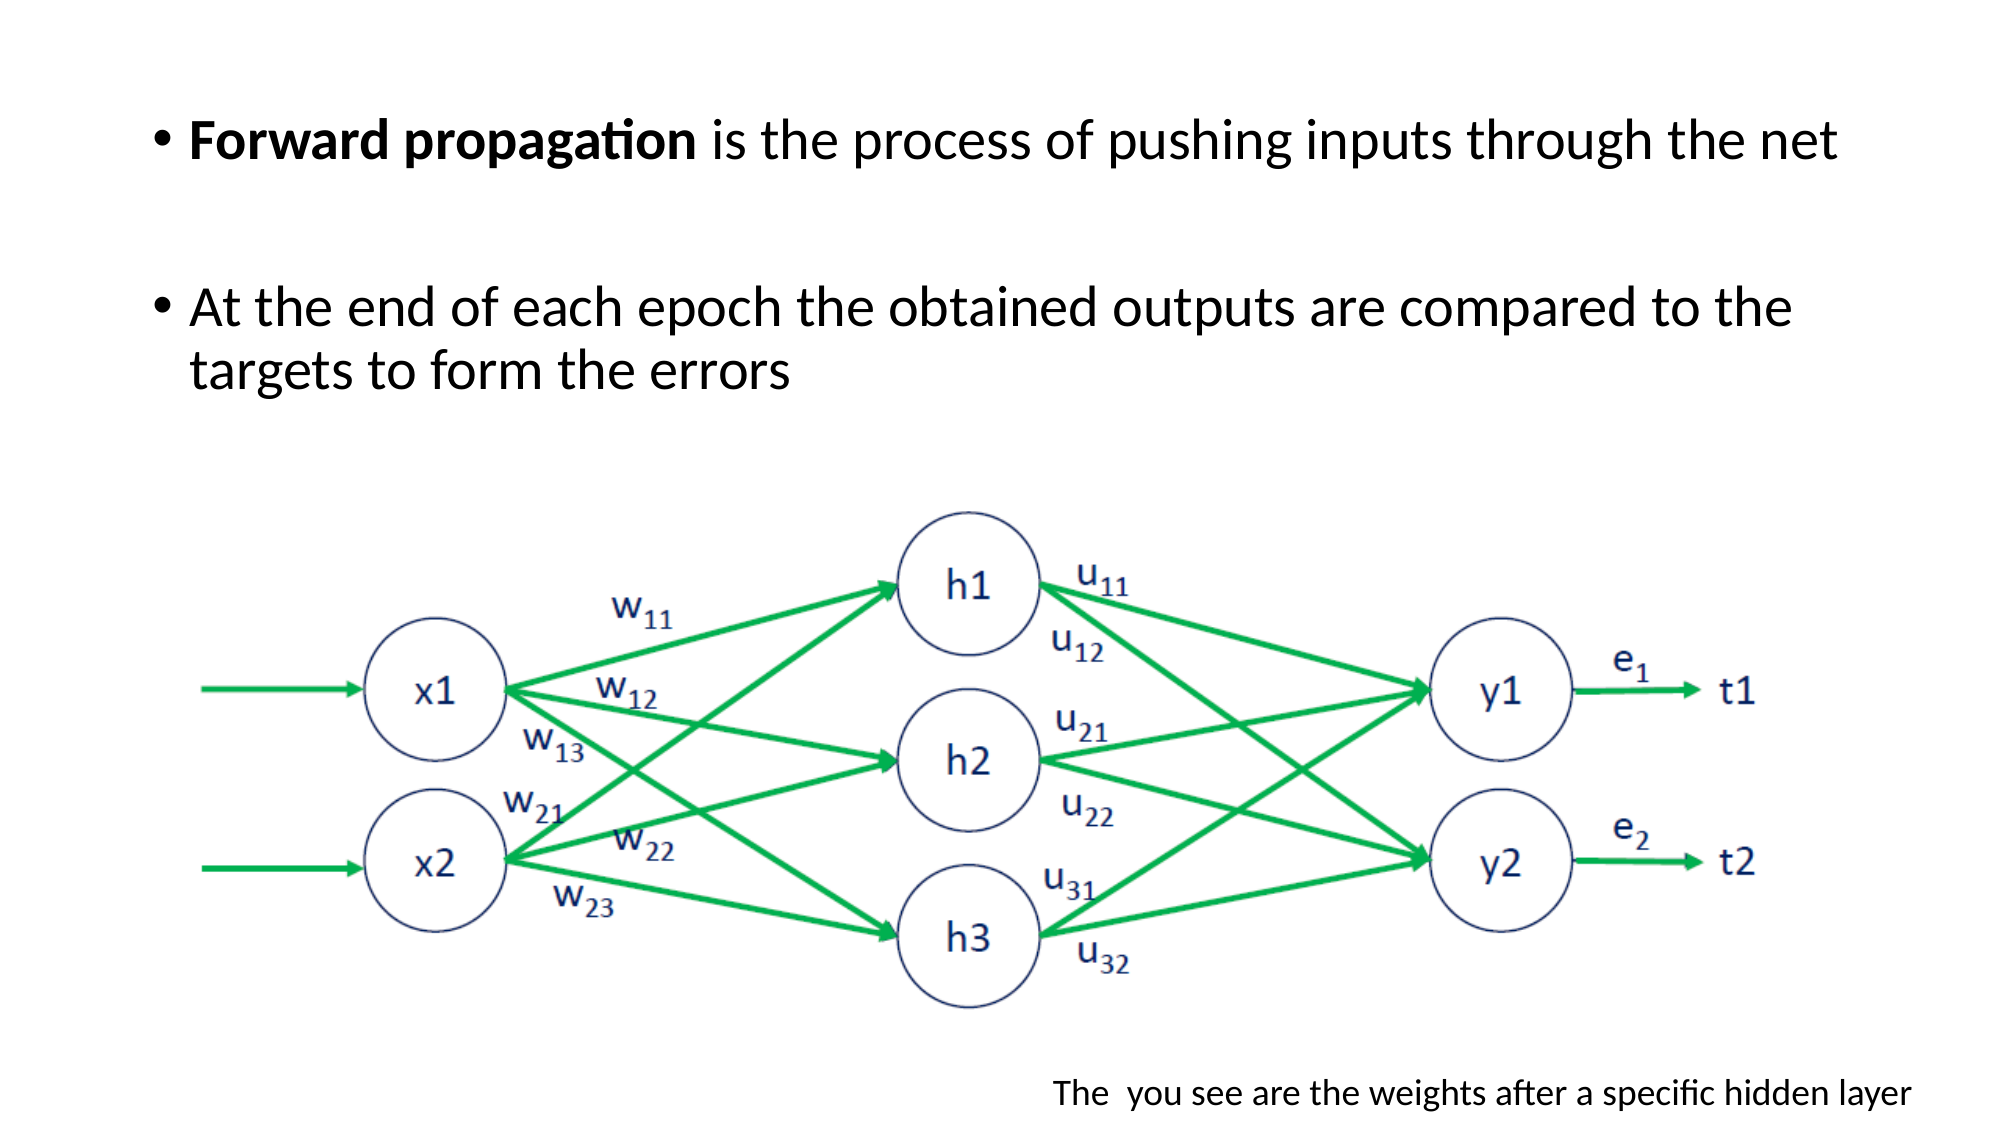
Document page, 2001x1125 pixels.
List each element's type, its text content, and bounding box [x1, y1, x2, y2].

list Forward propagation is the process of pushing inputs through the net At the end of each epoch the obtained outputs are compared to the targets to form the errors [137, 101, 1863, 1014]
picture [185, 485, 1778, 1024]
